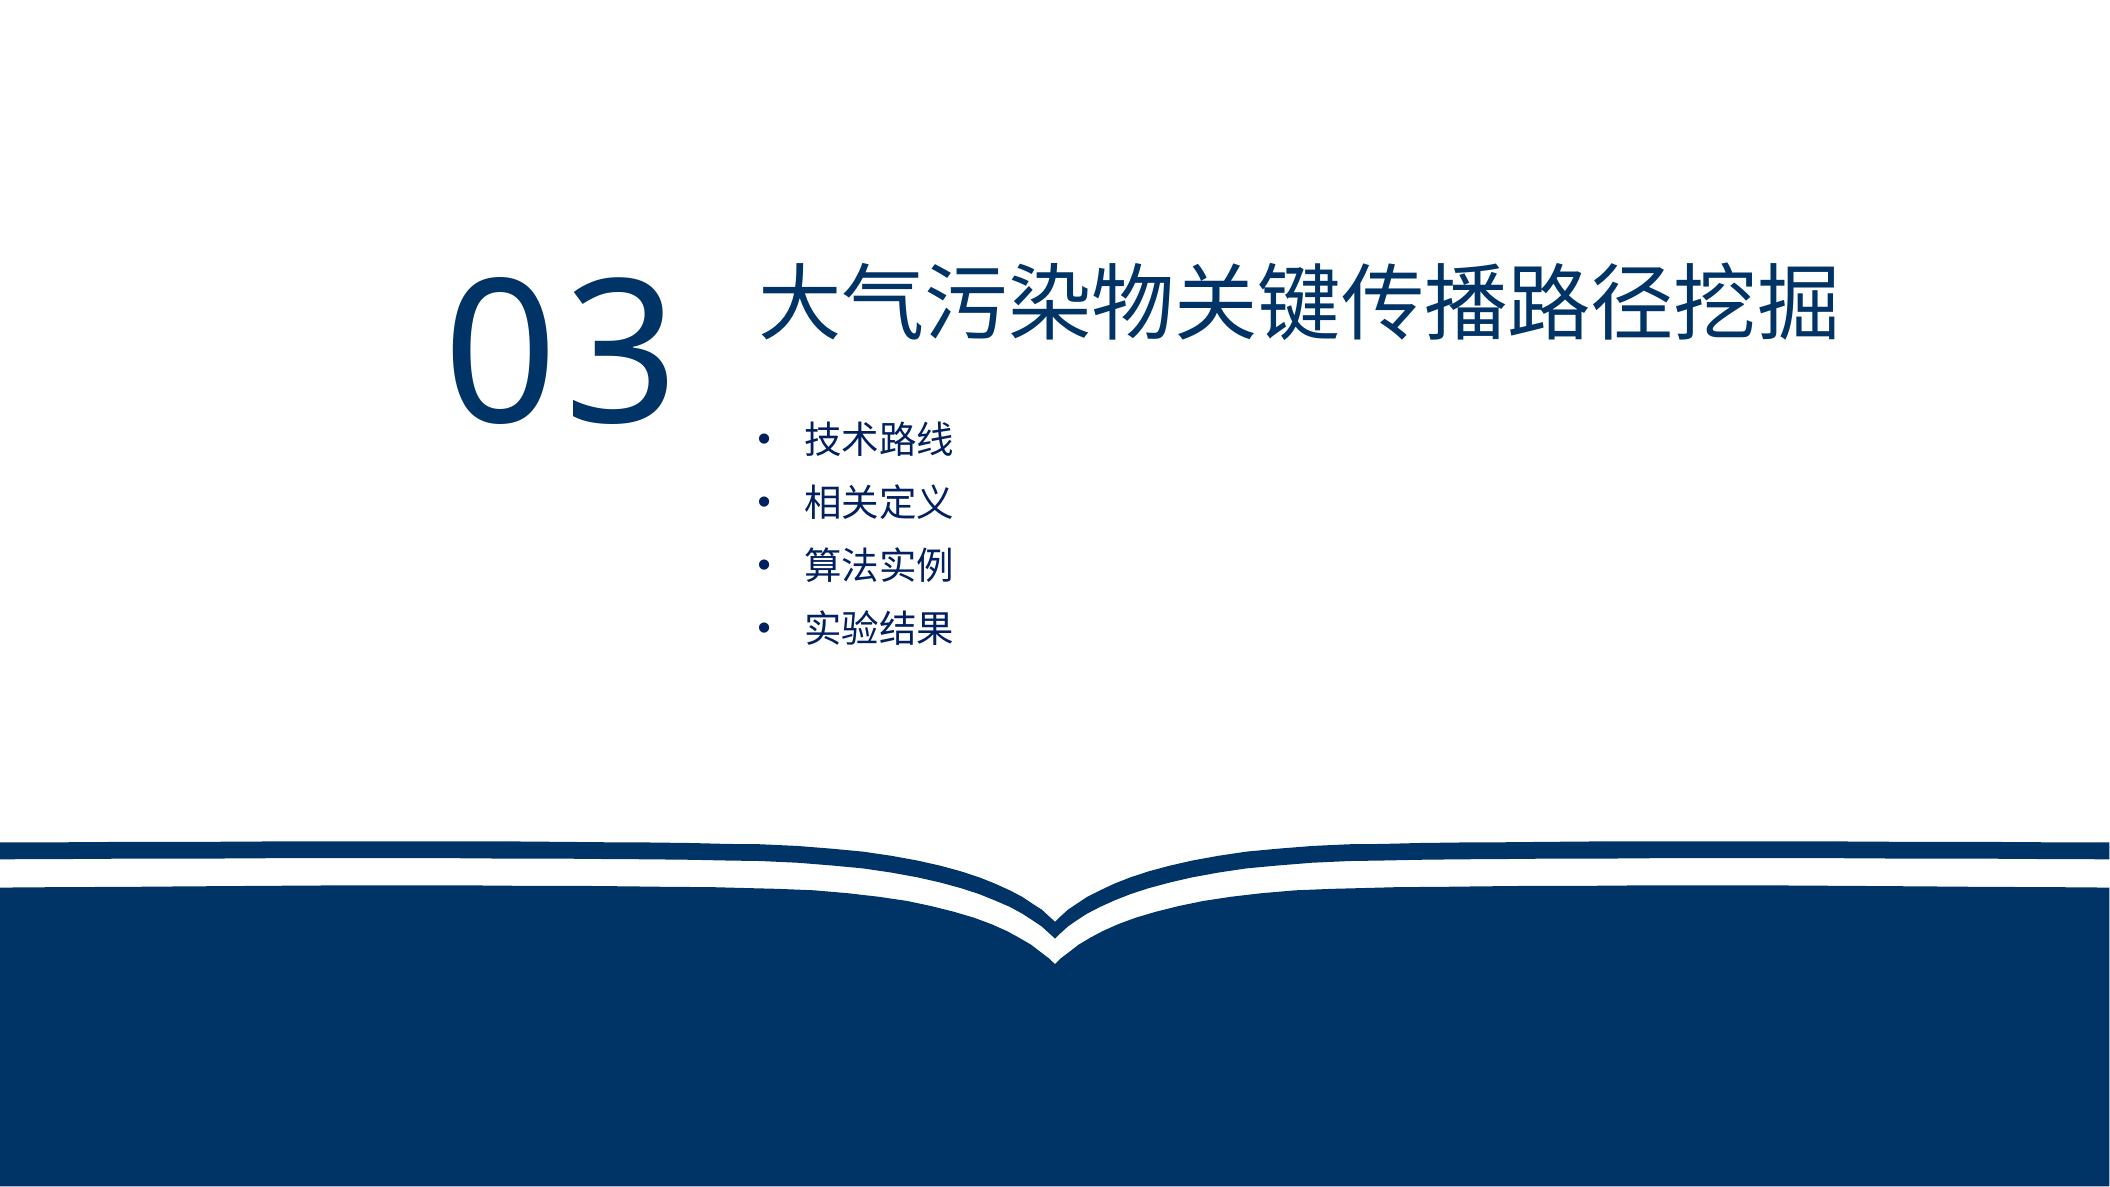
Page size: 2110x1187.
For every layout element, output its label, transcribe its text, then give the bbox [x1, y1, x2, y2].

text_box 大气污染物关键传播路径挖掘 [742, 250, 1858, 351]
text_box [0, 841, 2110, 939]
text_box [0, 885, 2110, 1187]
text_box 03 [381, 215, 742, 470]
text_box 技术路线 相关定义 算法实例 实验结果 [742, 390, 970, 658]
